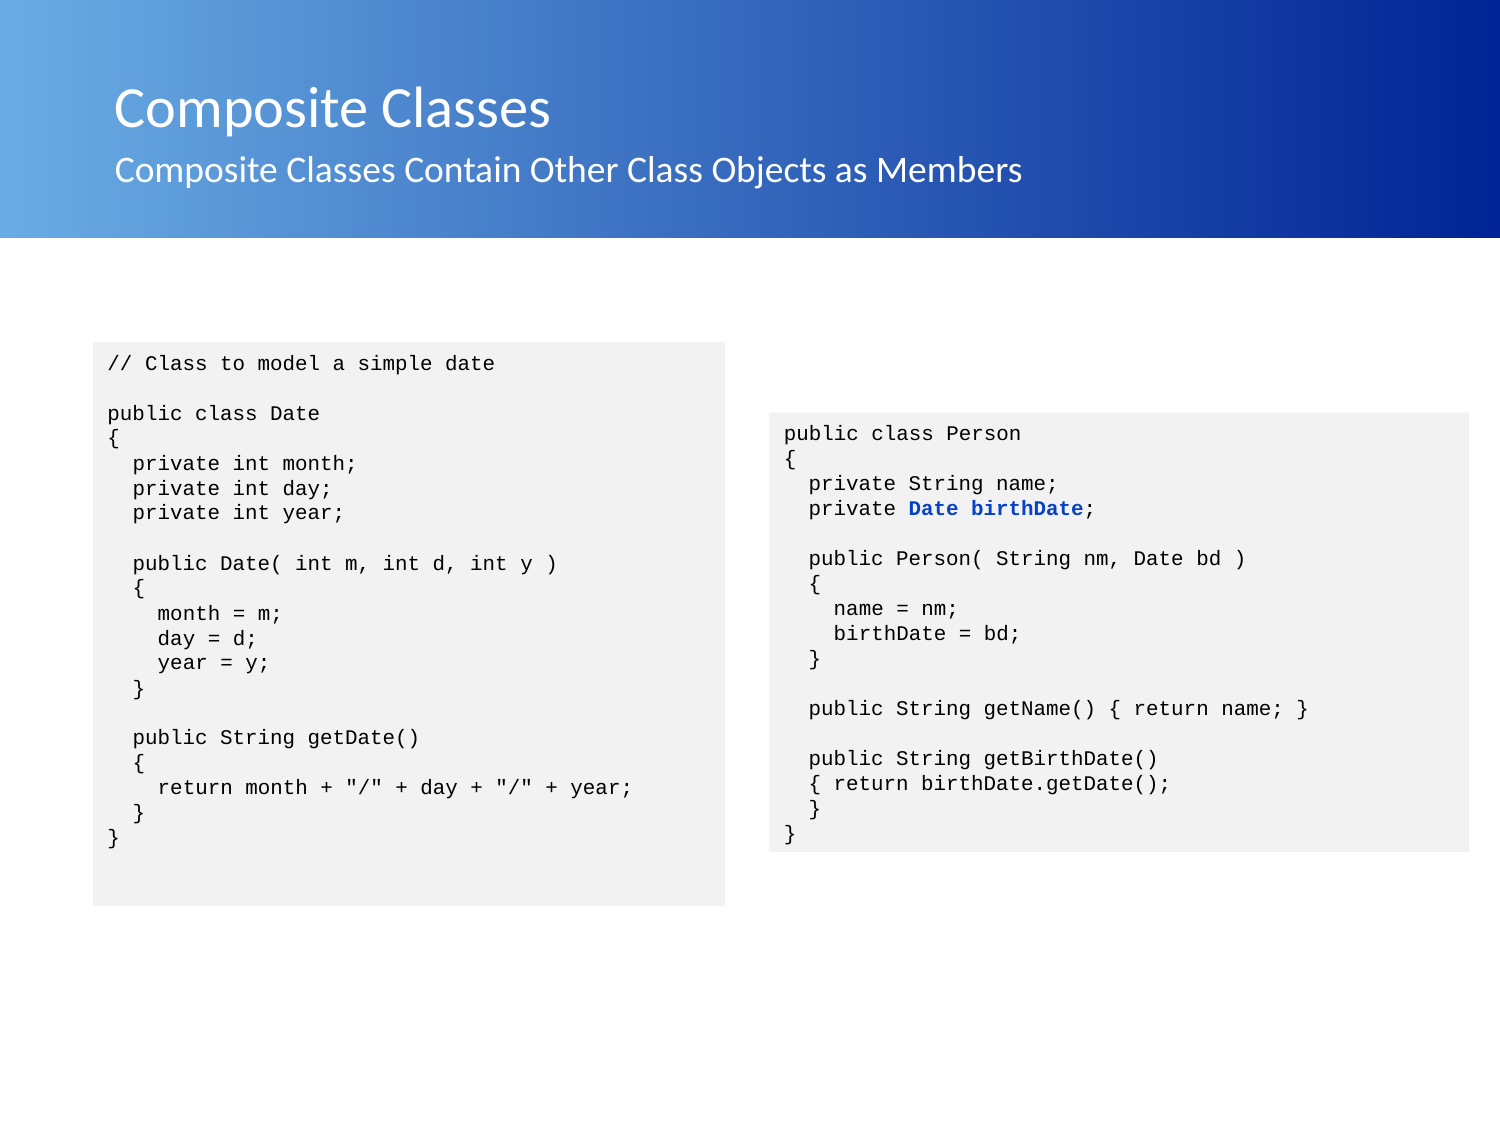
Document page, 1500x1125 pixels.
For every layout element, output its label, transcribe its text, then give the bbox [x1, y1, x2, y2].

list Composite Classes Contain Other Class Objects as Members [99, 137, 1125, 200]
text_box // Class to model a simple date public class Date { private int month; private int day; private int year; public Date( int m, int d, int y ) { month = m; day = d; year = y; } public String getDate() { return month + "/" + day + "/" + year; } } [92, 341, 725, 907]
text_box public class Person { private String name; private Date birthDate; public Person( String nm, Date bd ) { name = nm; birthDate = bd; } public String getName() { return name; } public String getBirthDate() { return birthDate.getDate(); } } [768, 412, 1469, 852]
title Composite Classes [99, 57, 1450, 150]
